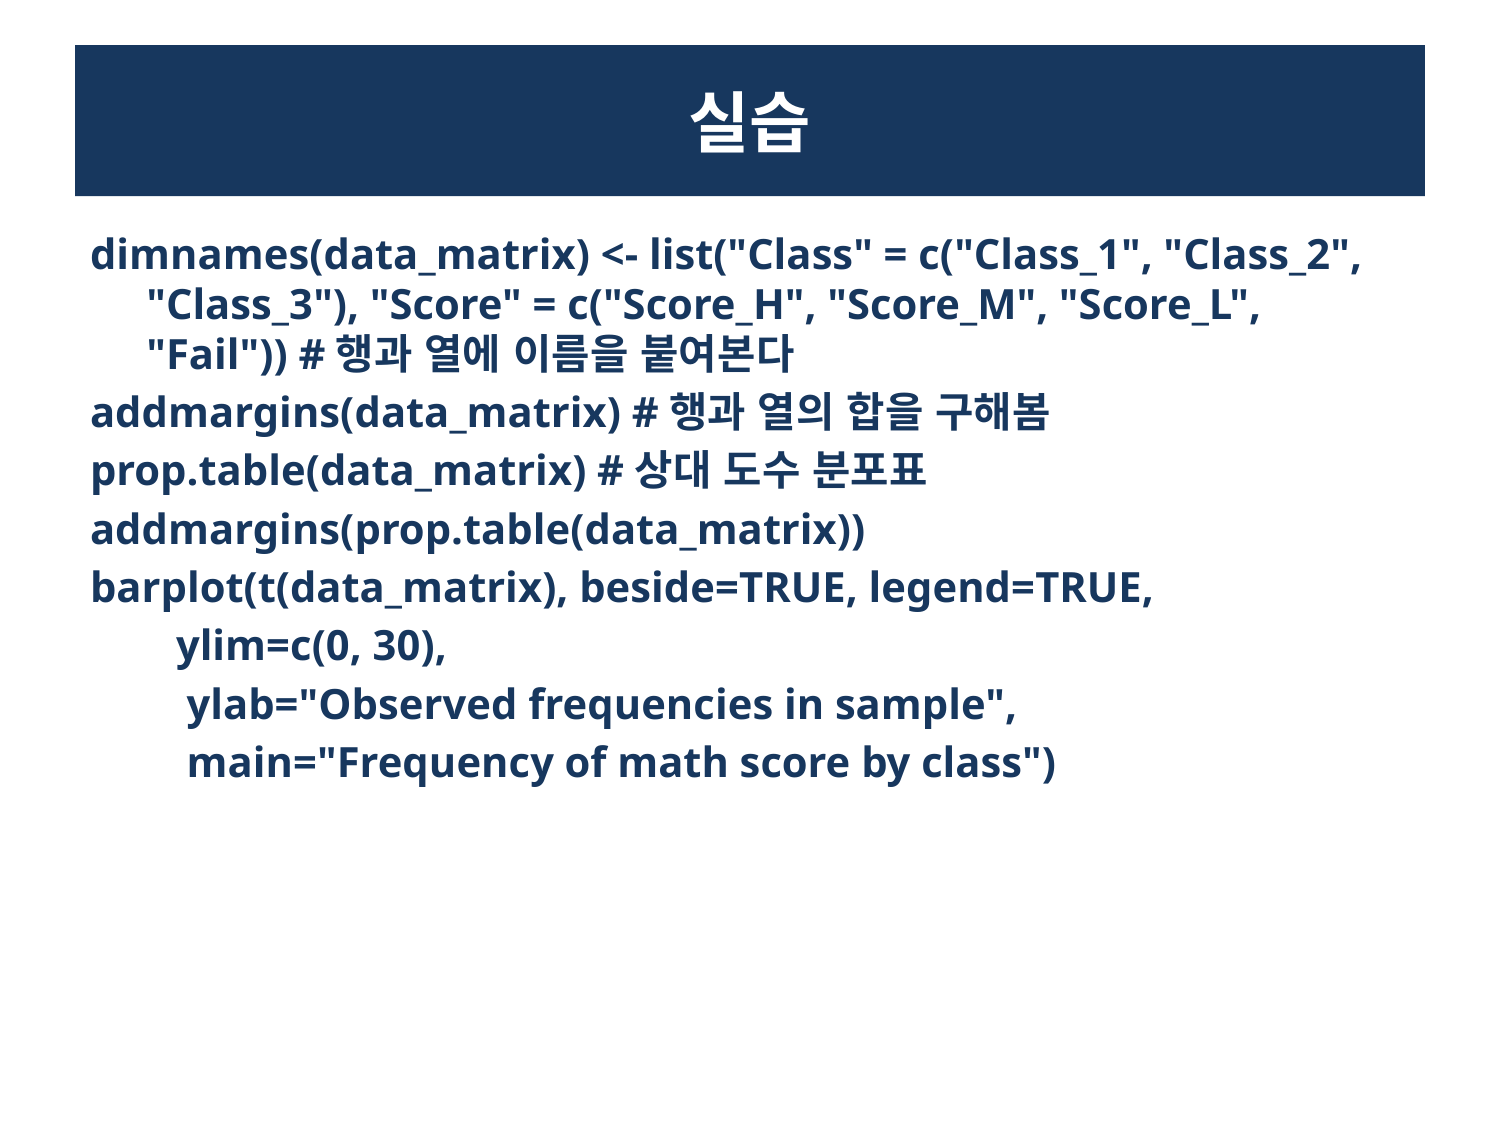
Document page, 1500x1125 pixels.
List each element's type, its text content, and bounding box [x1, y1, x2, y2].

title 실습 [75, 45, 1425, 197]
list dimnames(data_matrix) <- list("Class" = c("Class_1", "Class_2", "Class_3"), "Score" = c("Score_H", "Score_M", "Score_L", "Fail")) #행과 열에 이름을 붙여본다 addmargins(data_matrix) #행과 열의 합을 구해봄 prop.table(data_matrix) #상대 도수 분포표 addmargins(prop.table(data_matrix)) barplot(t(data_matrix), beside=TRUE, legend=TRUE, ylim=c(0, 30), ylab="Observed frequencies in sample", main="Frequency of math score by class") [75, 219, 1425, 1005]
